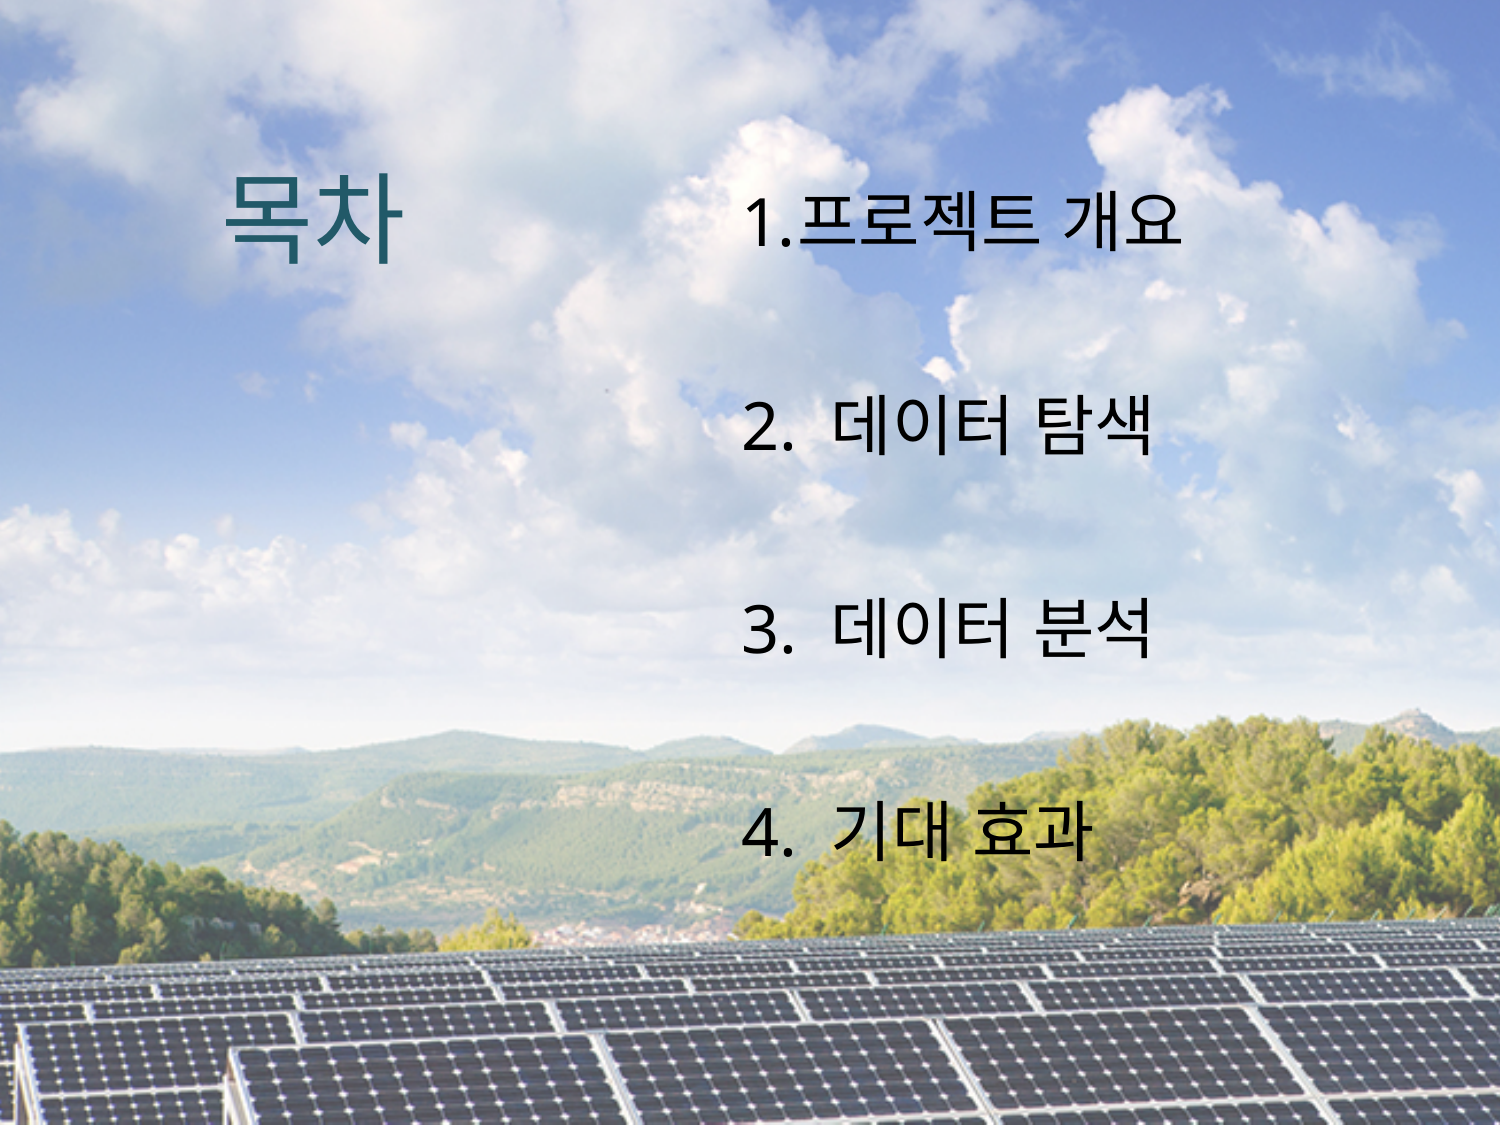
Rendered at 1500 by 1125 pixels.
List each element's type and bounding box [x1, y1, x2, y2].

text_box [726, 172, 1471, 880]
picture [0, 0, 1500, 1125]
